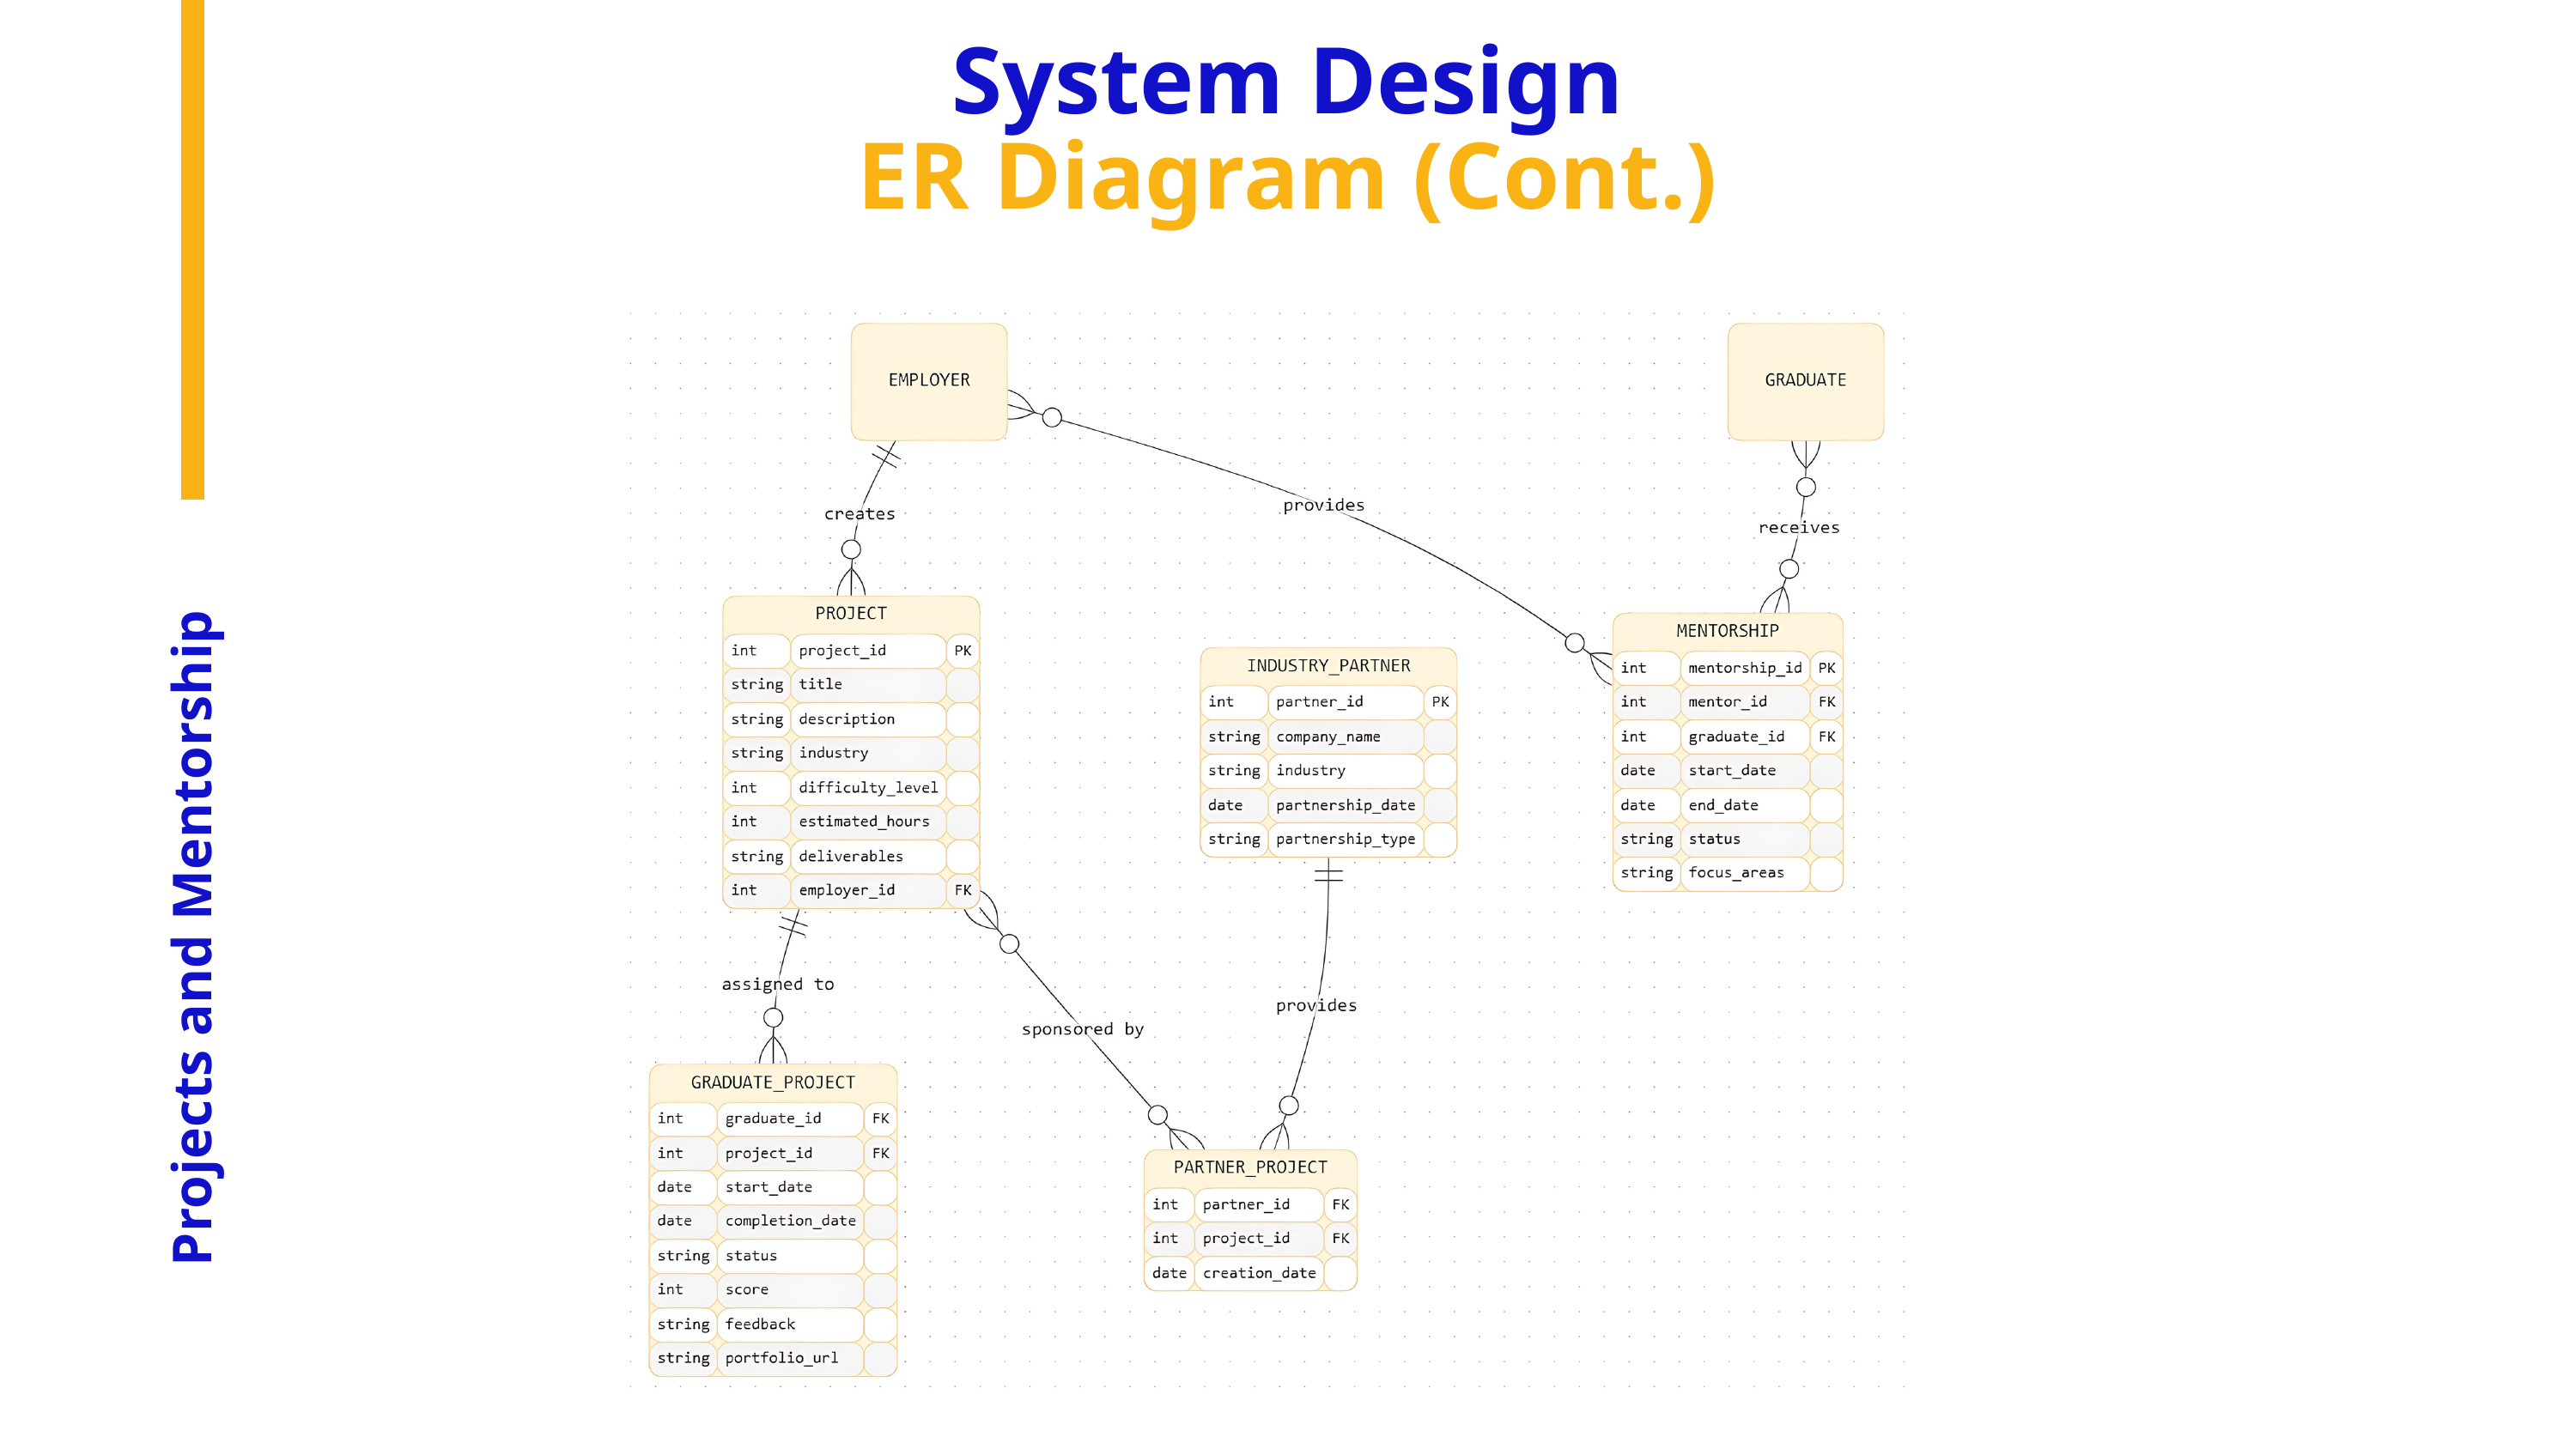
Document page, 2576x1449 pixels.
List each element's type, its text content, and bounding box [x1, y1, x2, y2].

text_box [807, 33, 1769, 239]
text_box Projects and Mentorship [172, 0, 273, 1267]
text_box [180, 0, 205, 500]
text_box [608, 300, 1923, 1397]
